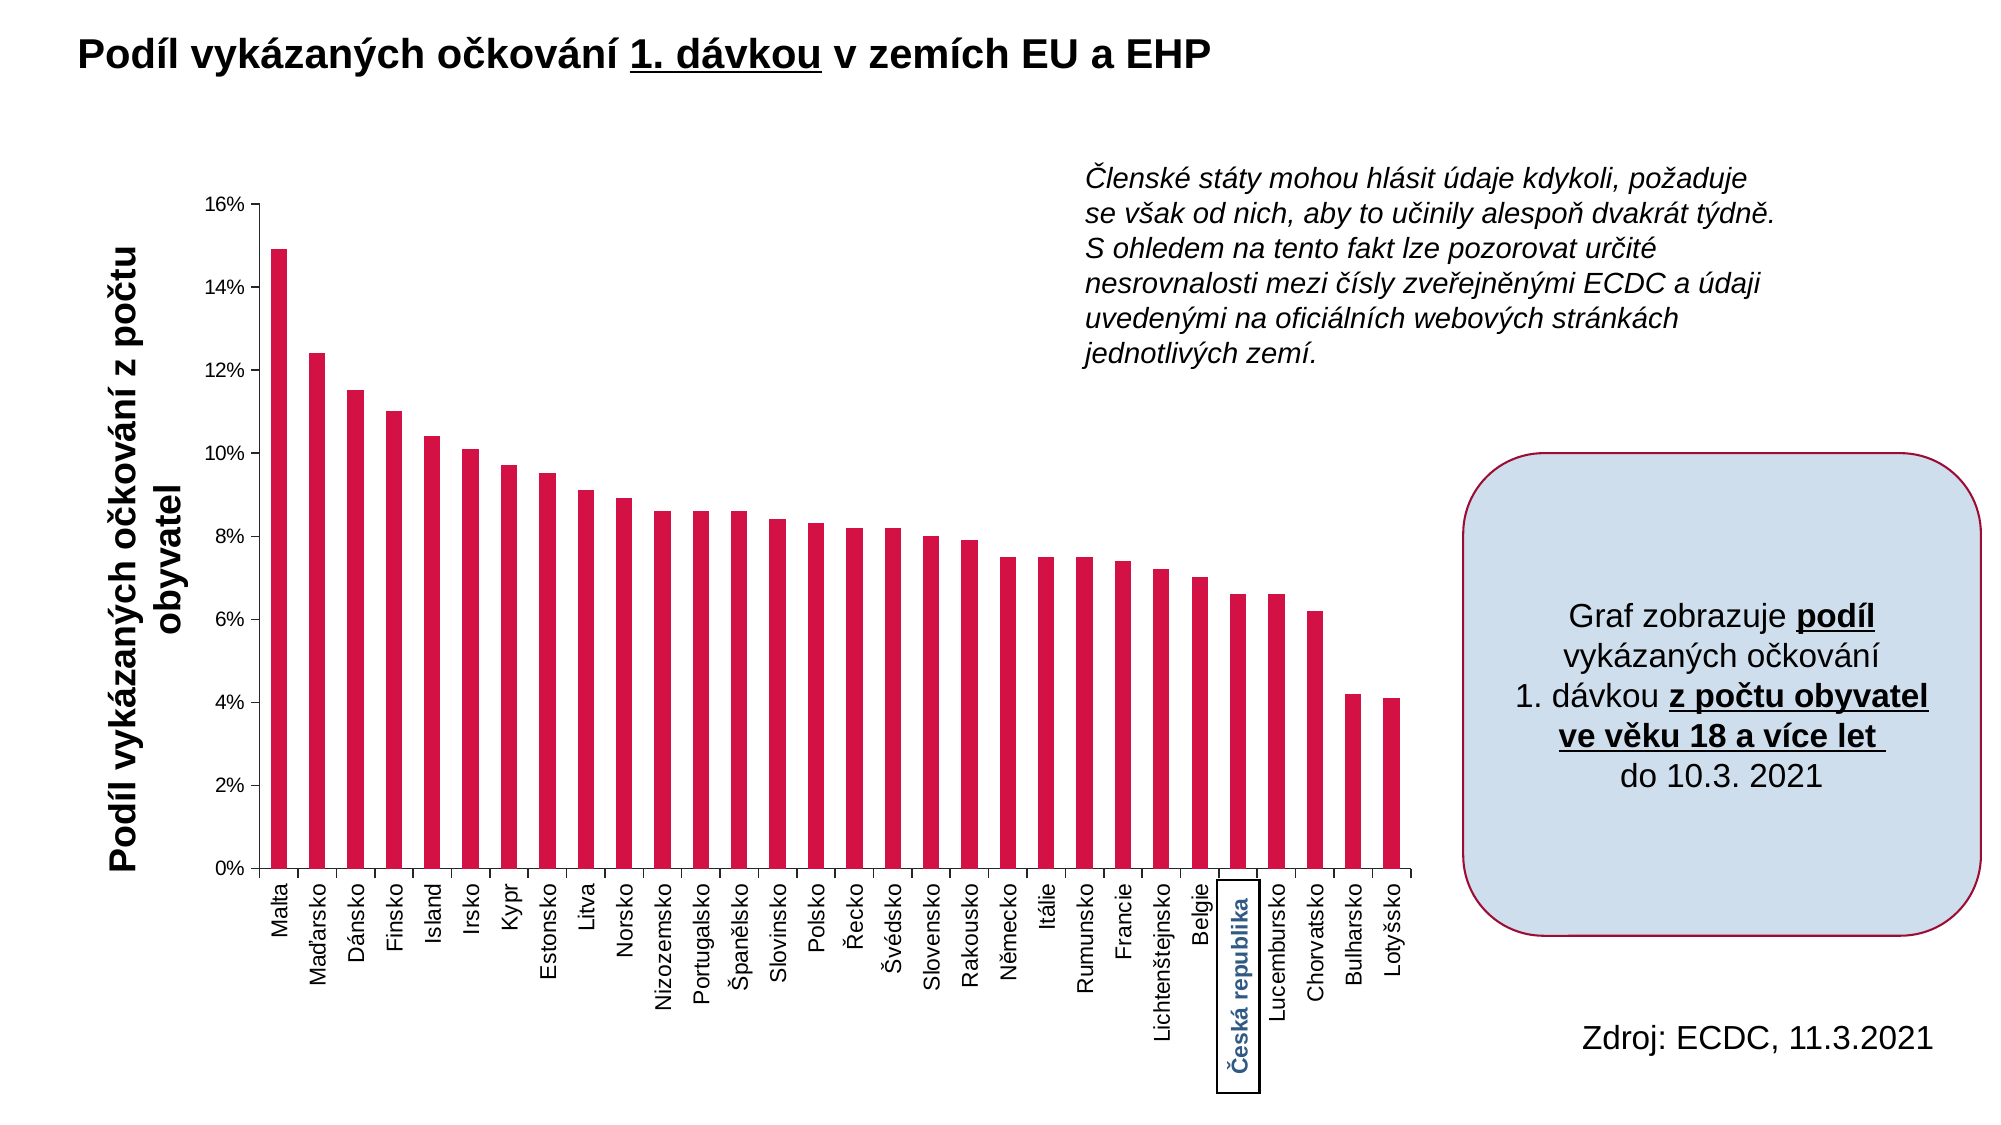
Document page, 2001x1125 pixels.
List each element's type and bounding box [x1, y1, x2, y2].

text_box [1070, 152, 1800, 377]
text_box [1216, 1055, 1261, 1094]
chart [173, 161, 1434, 1055]
text_box [90, 183, 173, 936]
title [62, 0, 1288, 111]
text_box [1462, 452, 1982, 937]
text_box [1567, 1008, 2000, 1064]
